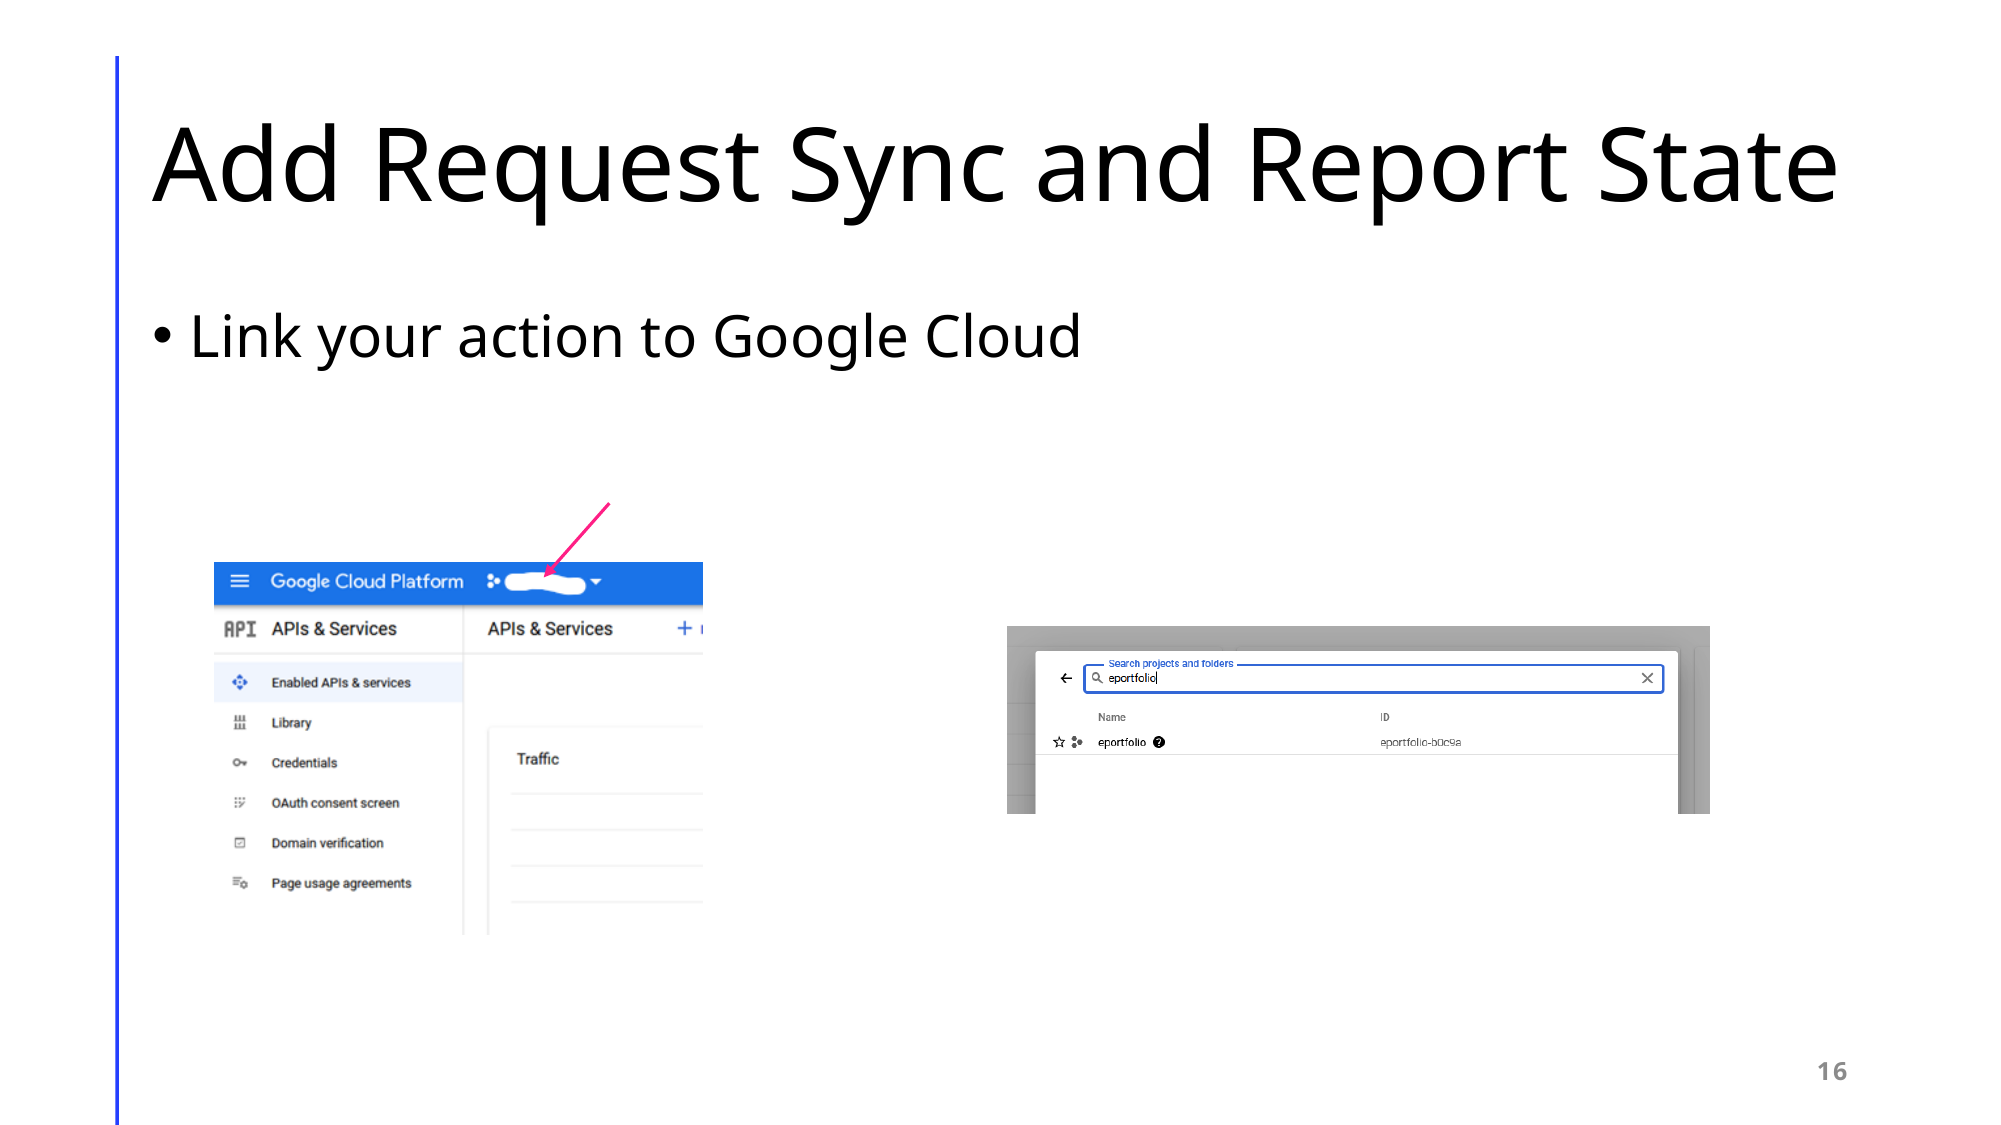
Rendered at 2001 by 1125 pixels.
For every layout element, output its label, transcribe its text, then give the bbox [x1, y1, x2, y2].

title Add Request Sync and Report State [137, 59, 1863, 278]
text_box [543, 503, 610, 578]
list Link your action to Google Cloud [137, 299, 1863, 1014]
slide_number 16 [1412, 1042, 1863, 1103]
picture [213, 562, 703, 935]
picture [1007, 626, 1710, 814]
